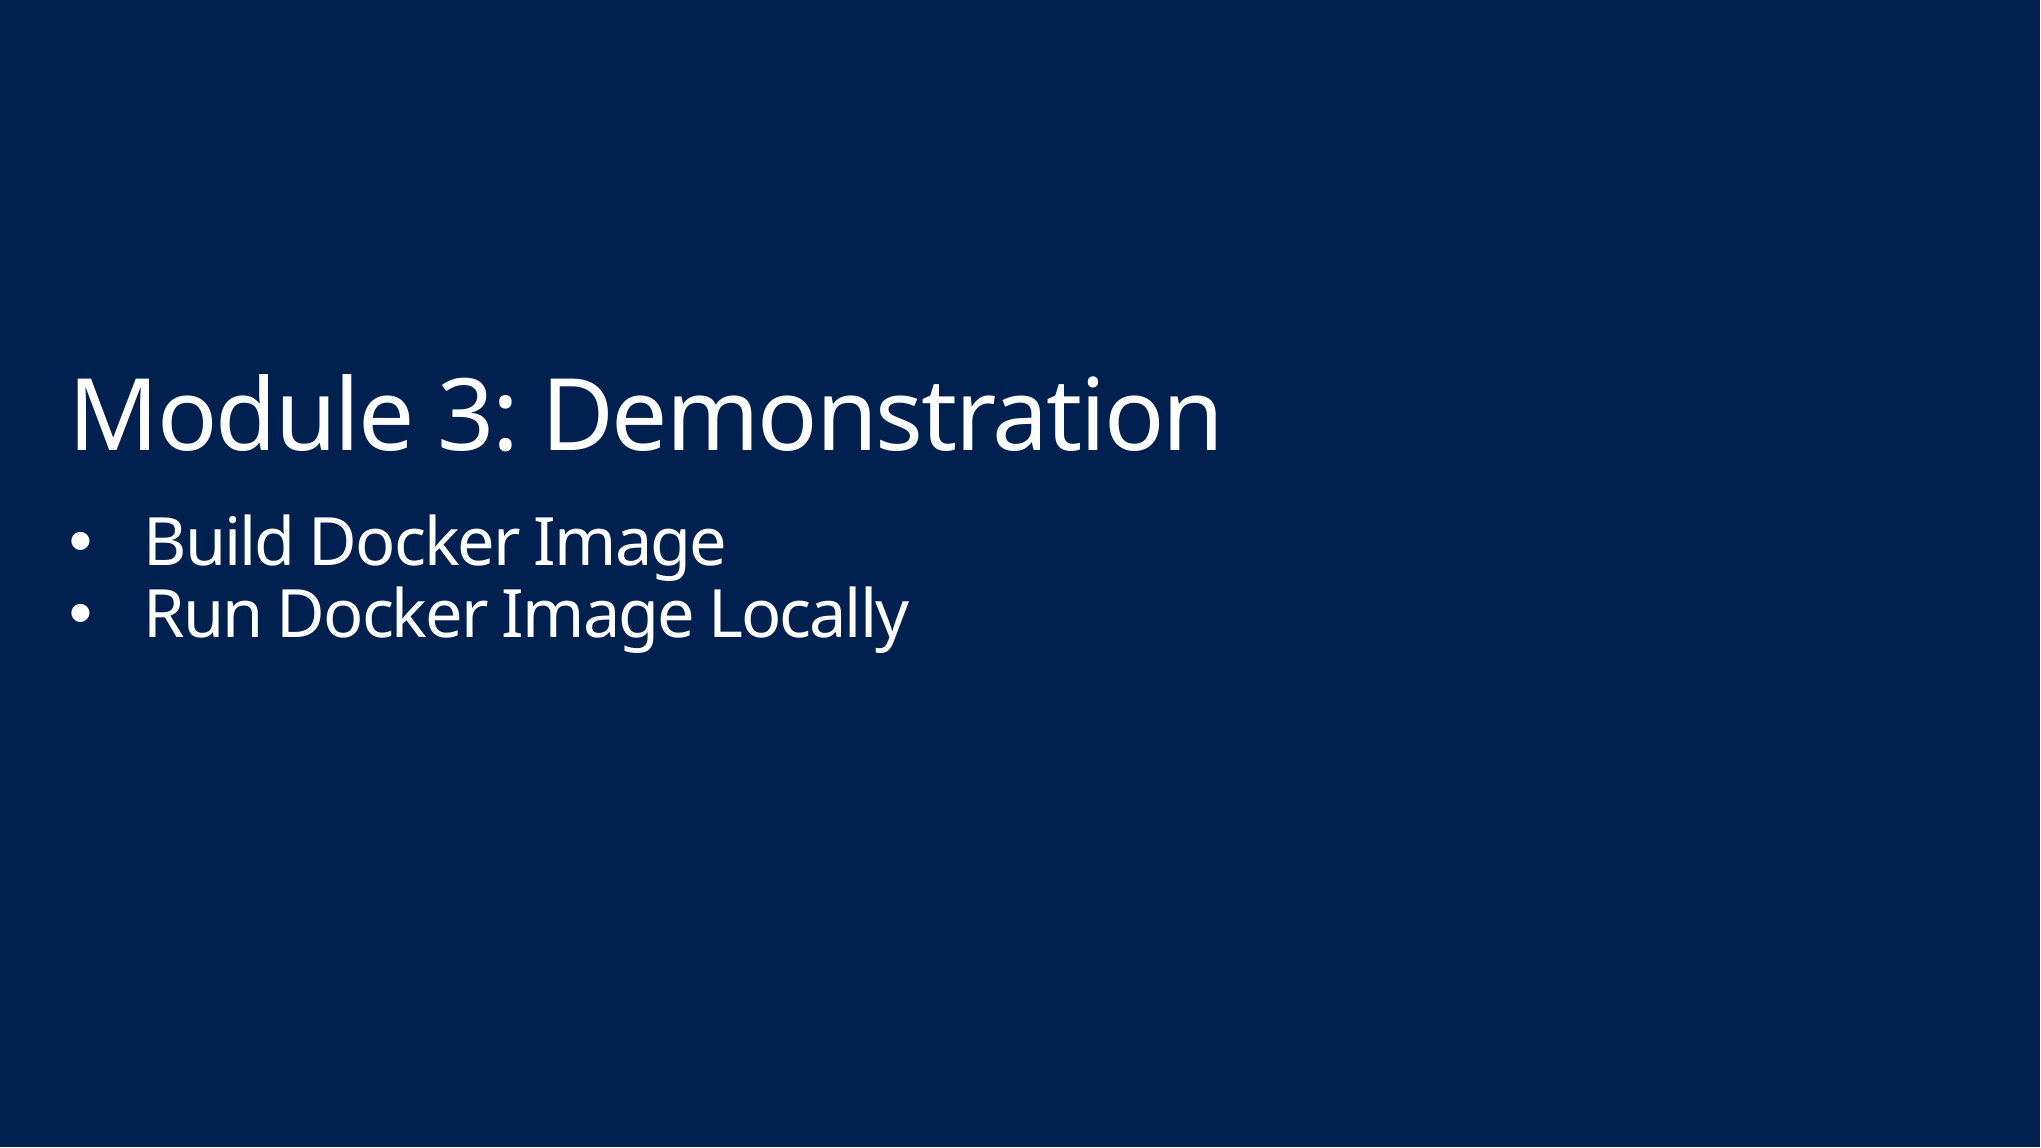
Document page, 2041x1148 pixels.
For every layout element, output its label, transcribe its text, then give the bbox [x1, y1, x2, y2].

text_box Build Docker Image Run Docker Image Locally [45, 493, 1995, 667]
title Module 3: Demonstration [45, 348, 1996, 489]
